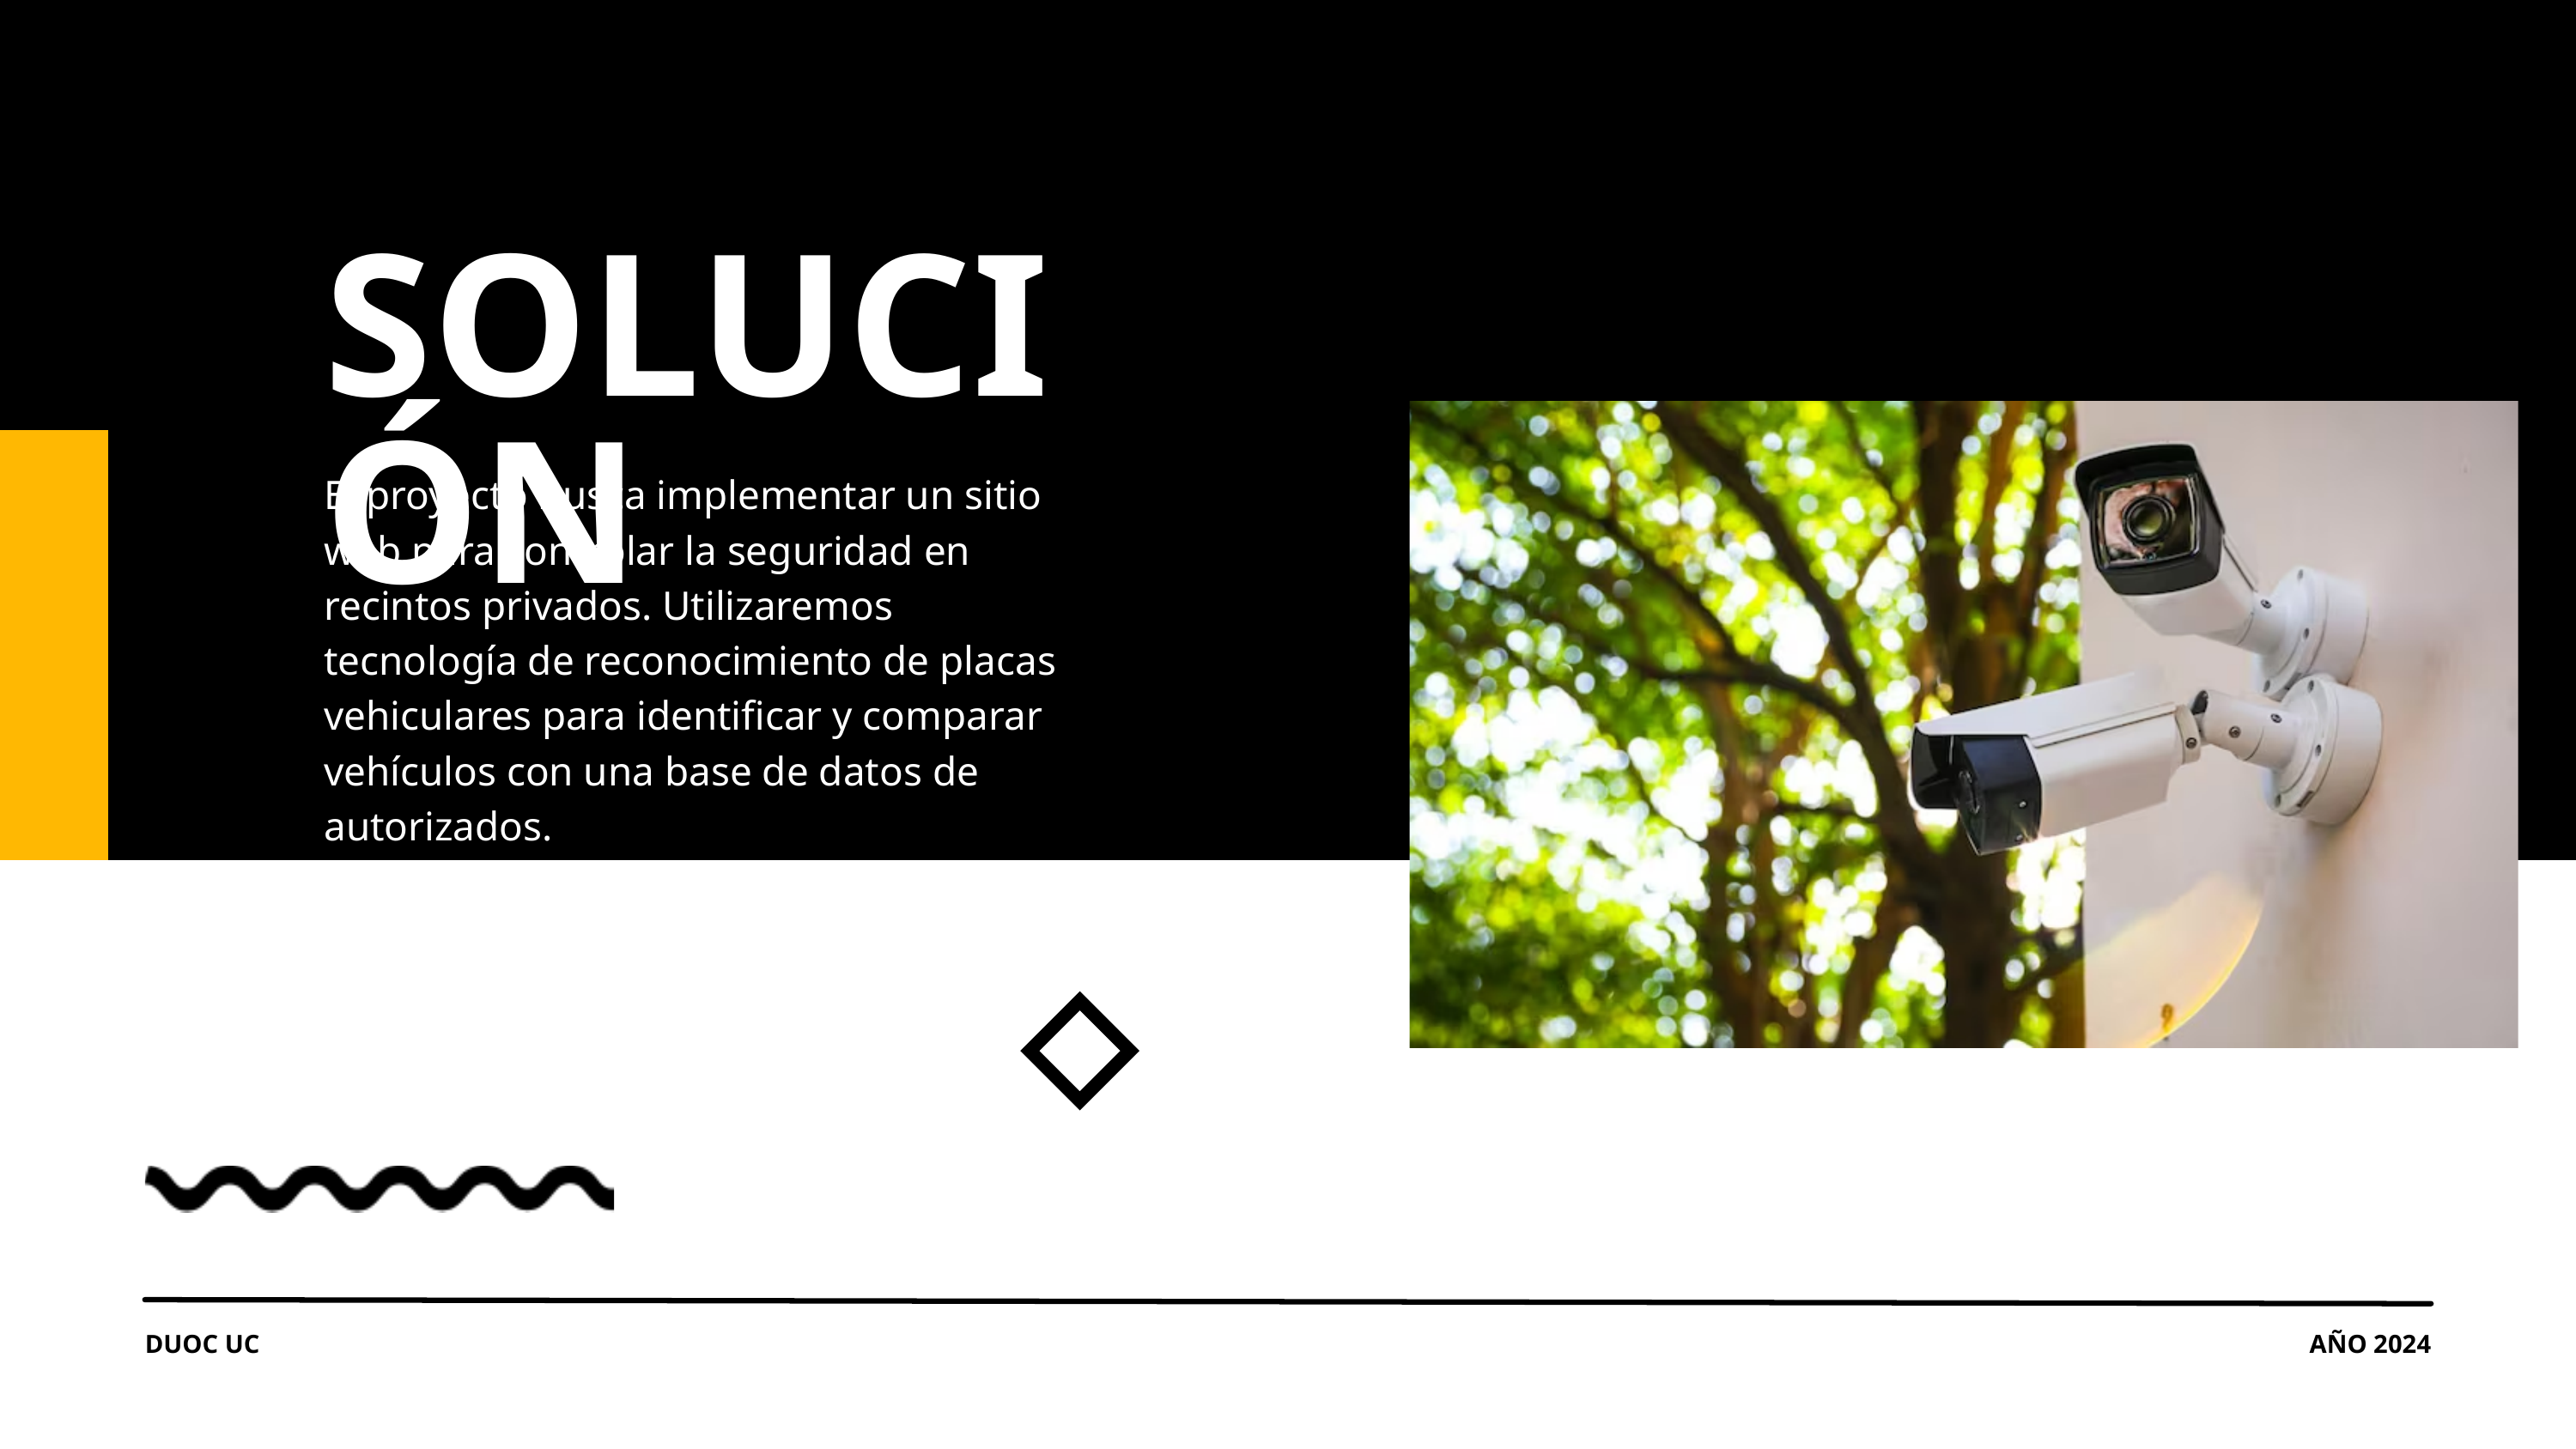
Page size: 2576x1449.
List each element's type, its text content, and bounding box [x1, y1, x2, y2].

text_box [0, 0, 2576, 861]
text_box [1409, 870, 2518, 1048]
text_box DUOC UC [144, 1323, 725, 1359]
text_box [144, 1166, 615, 1213]
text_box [1043, 1015, 1115, 1087]
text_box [0, 429, 109, 861]
text_box AÑO 2024 [1851, 1323, 2432, 1359]
